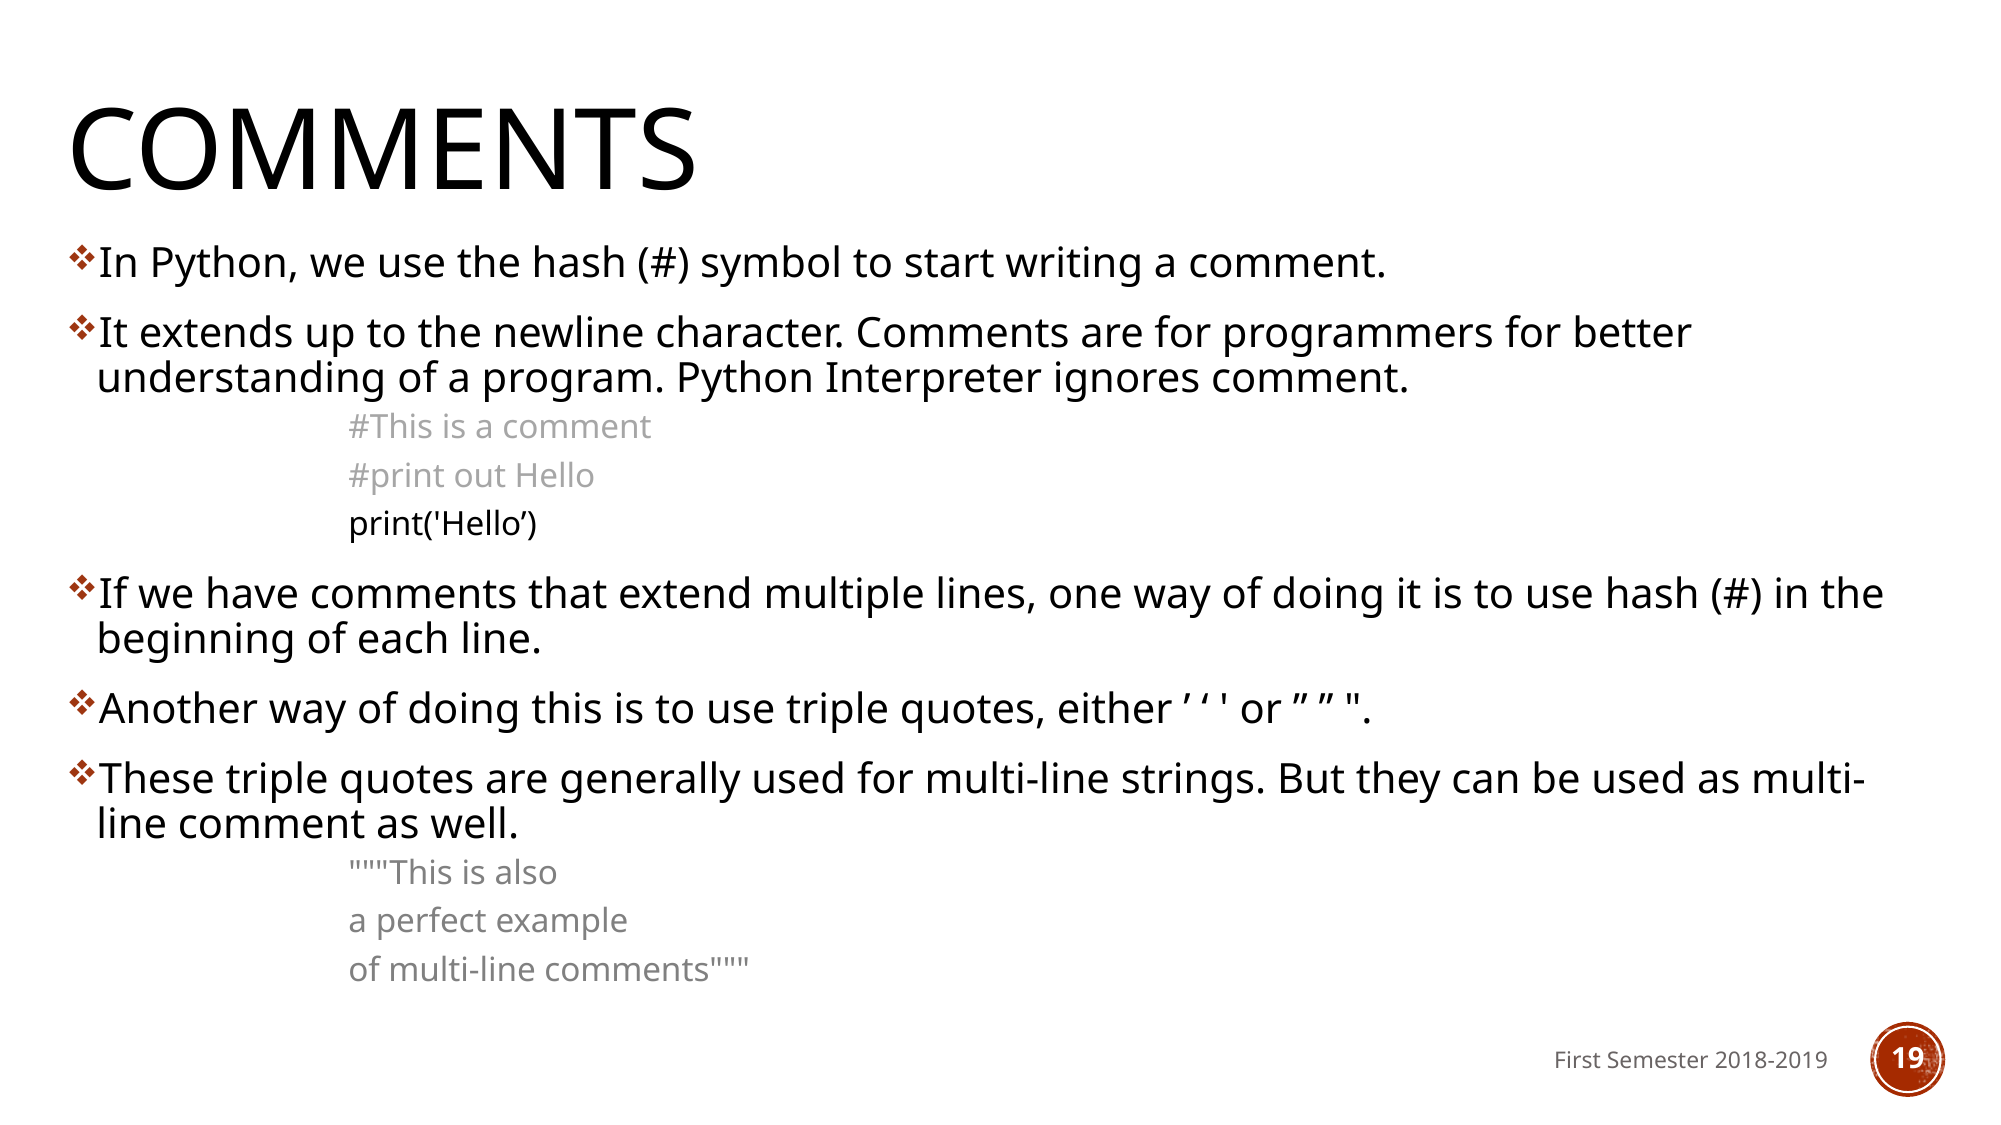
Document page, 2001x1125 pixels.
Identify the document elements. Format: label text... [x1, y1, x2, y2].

slide_number 19 [1855, 1028, 1961, 1089]
list In Python, we use the hash (#) symbol to start writing a comment. It extends up to the newline character. Comments are for programmers for better understanding of a program. Python Interpreter ignores comment. #This is a comment #print out Hello print('Hello’) If we have comments that extend multiple lines, one way of doing it is to use hash (#) in the beginning of each line. Another way of doing this is to use triple quotes, either ’ ‘ ' or ” ” ". These triple quotes are generally used for multi-line strings. But they can be used as multi-line comment as well. """This is also a perfect example of multi-line comments""" [51, 234, 1920, 1056]
slide_number First Semester 2018-2019 [1306, 1028, 1844, 1089]
title Comments [51, 49, 1920, 234]
